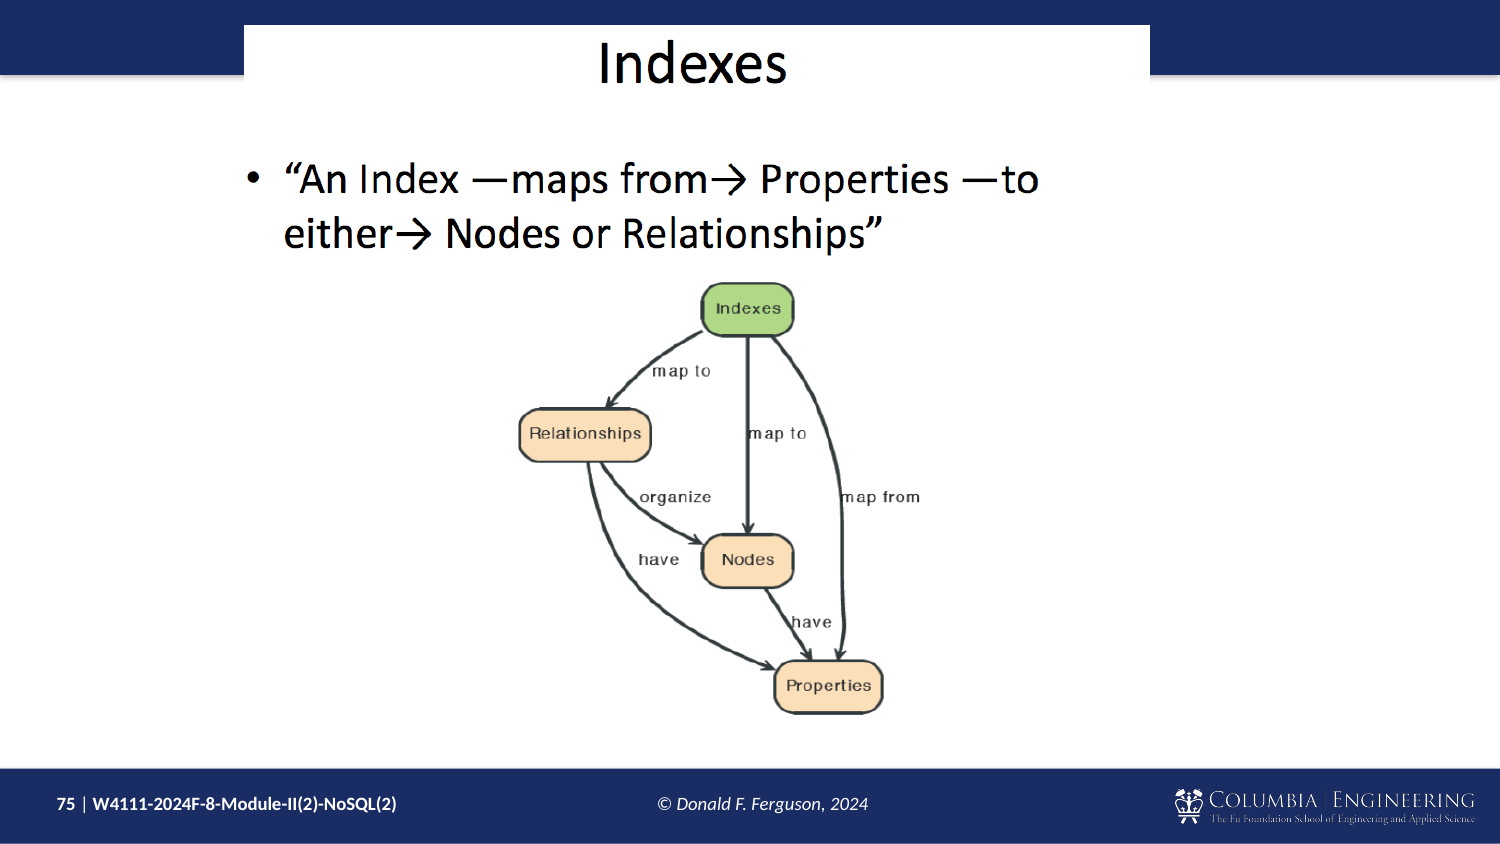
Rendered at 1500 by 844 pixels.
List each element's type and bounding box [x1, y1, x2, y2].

picture [244, 25, 1150, 723]
